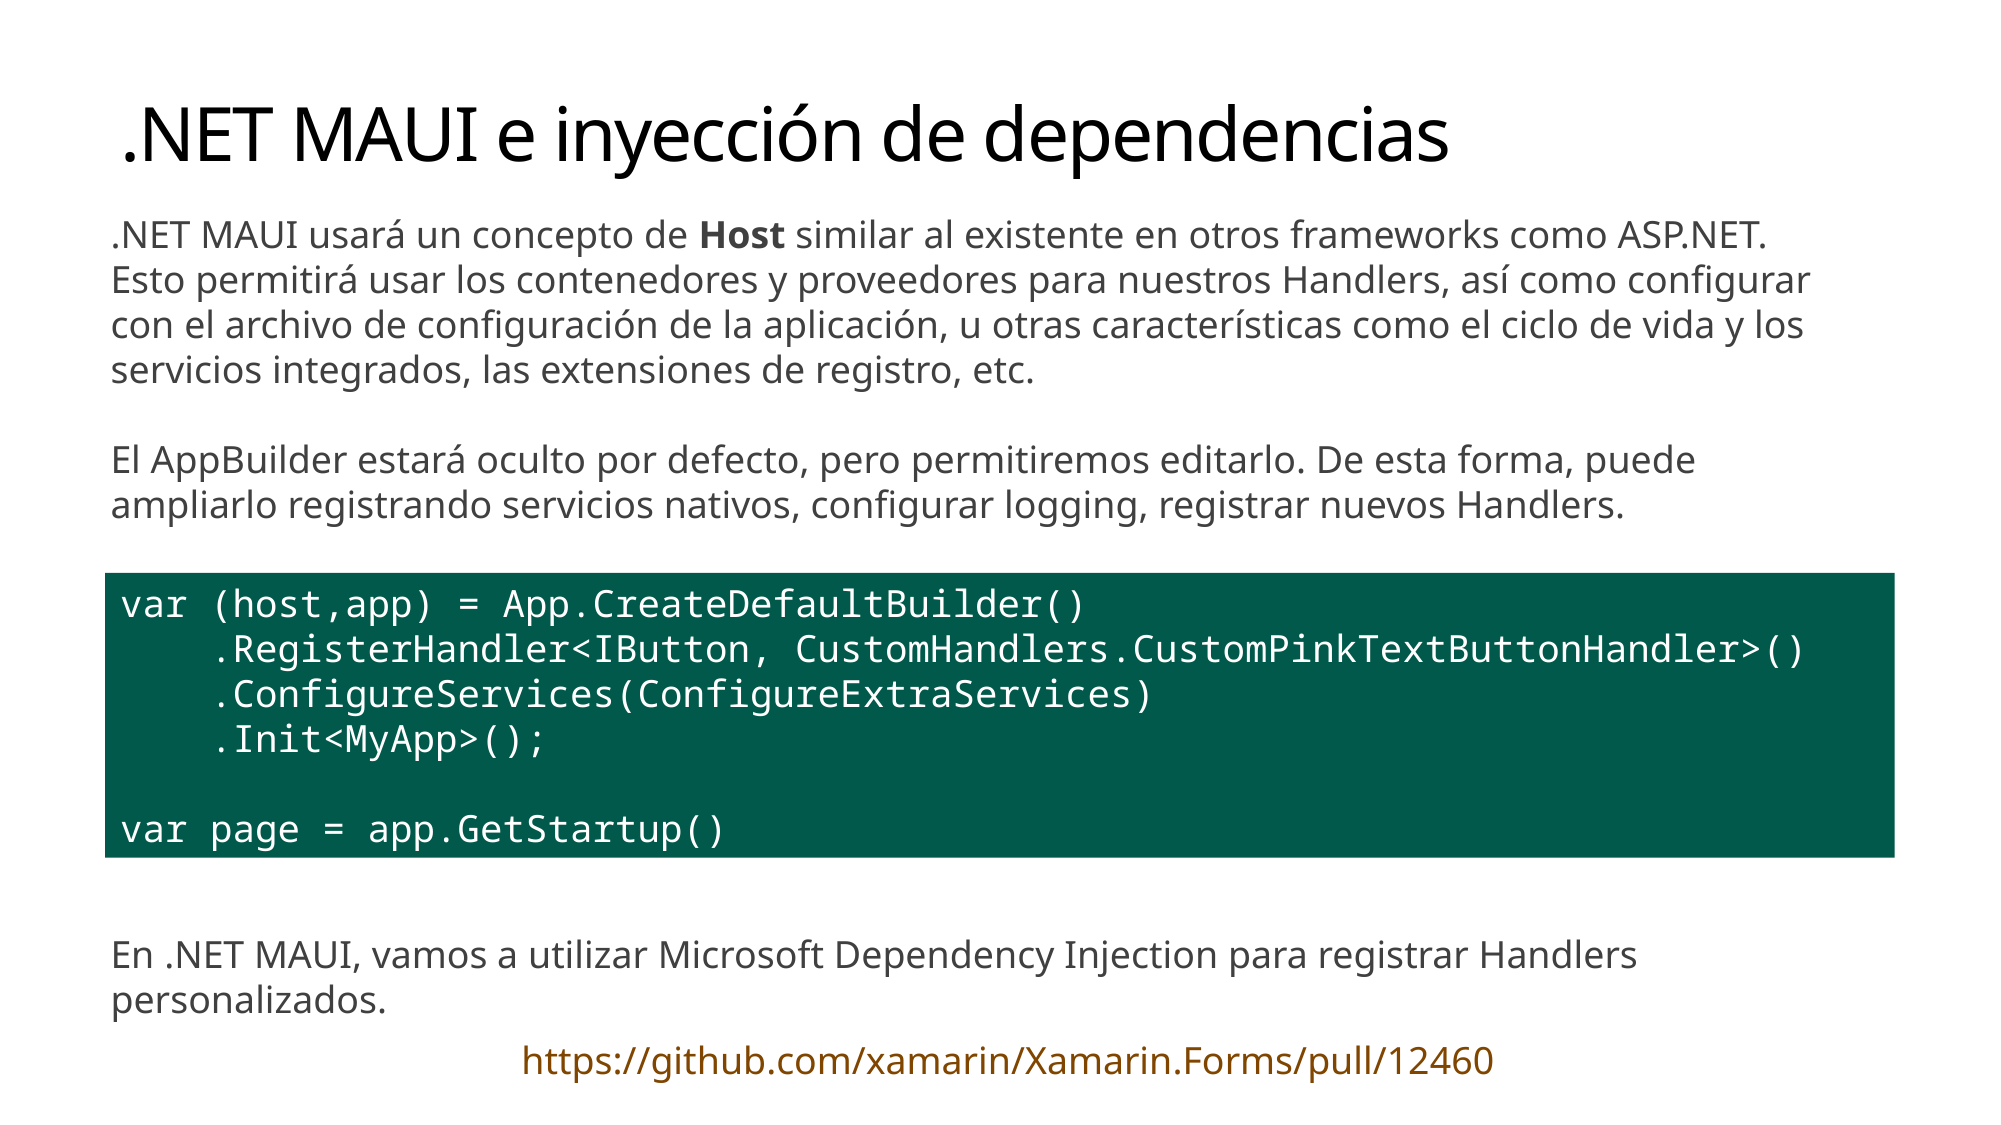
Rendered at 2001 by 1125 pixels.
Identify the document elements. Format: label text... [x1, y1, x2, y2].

text_box var (host,app) = App.CreateDefaultBuilder() .RegisterHandler<IButton, CustomHandlers.CustomPinkTextButtonHandler>() .ConfigureServices(ConfigureExtraServices) .Init<MyApp>(); var page = app.GetStartup() [105, 572, 1895, 858]
text_box .NET MAUI usará un concepto de Host similar al existente en otros frameworks como ASP.NET. Esto permitirá usar los contenedores y proveedores para nuestros Handlers, así como configurar con el archivo de configuración de la aplicación, u otras características como el ciclo de vida y los servicios integrados, las extensiones de registro, etc. El AppBuilder estará oculto por defecto, pero permitiremos editarlo. De esta forma, puede ampliarlo registrando servicios nativos, configurar logging, registrar nuevos Handlers. En .NET MAUI, vamos a utilizar Microsoft Dependency Injection para registrar Handlers personalizados. [95, 203, 1831, 1029]
title .NET MAUI e inyección de dependencias [96, 81, 1904, 264]
text_box https://github.com/xamarin/Xamarin.Forms/pull/12460 [506, 1030, 1510, 1090]
